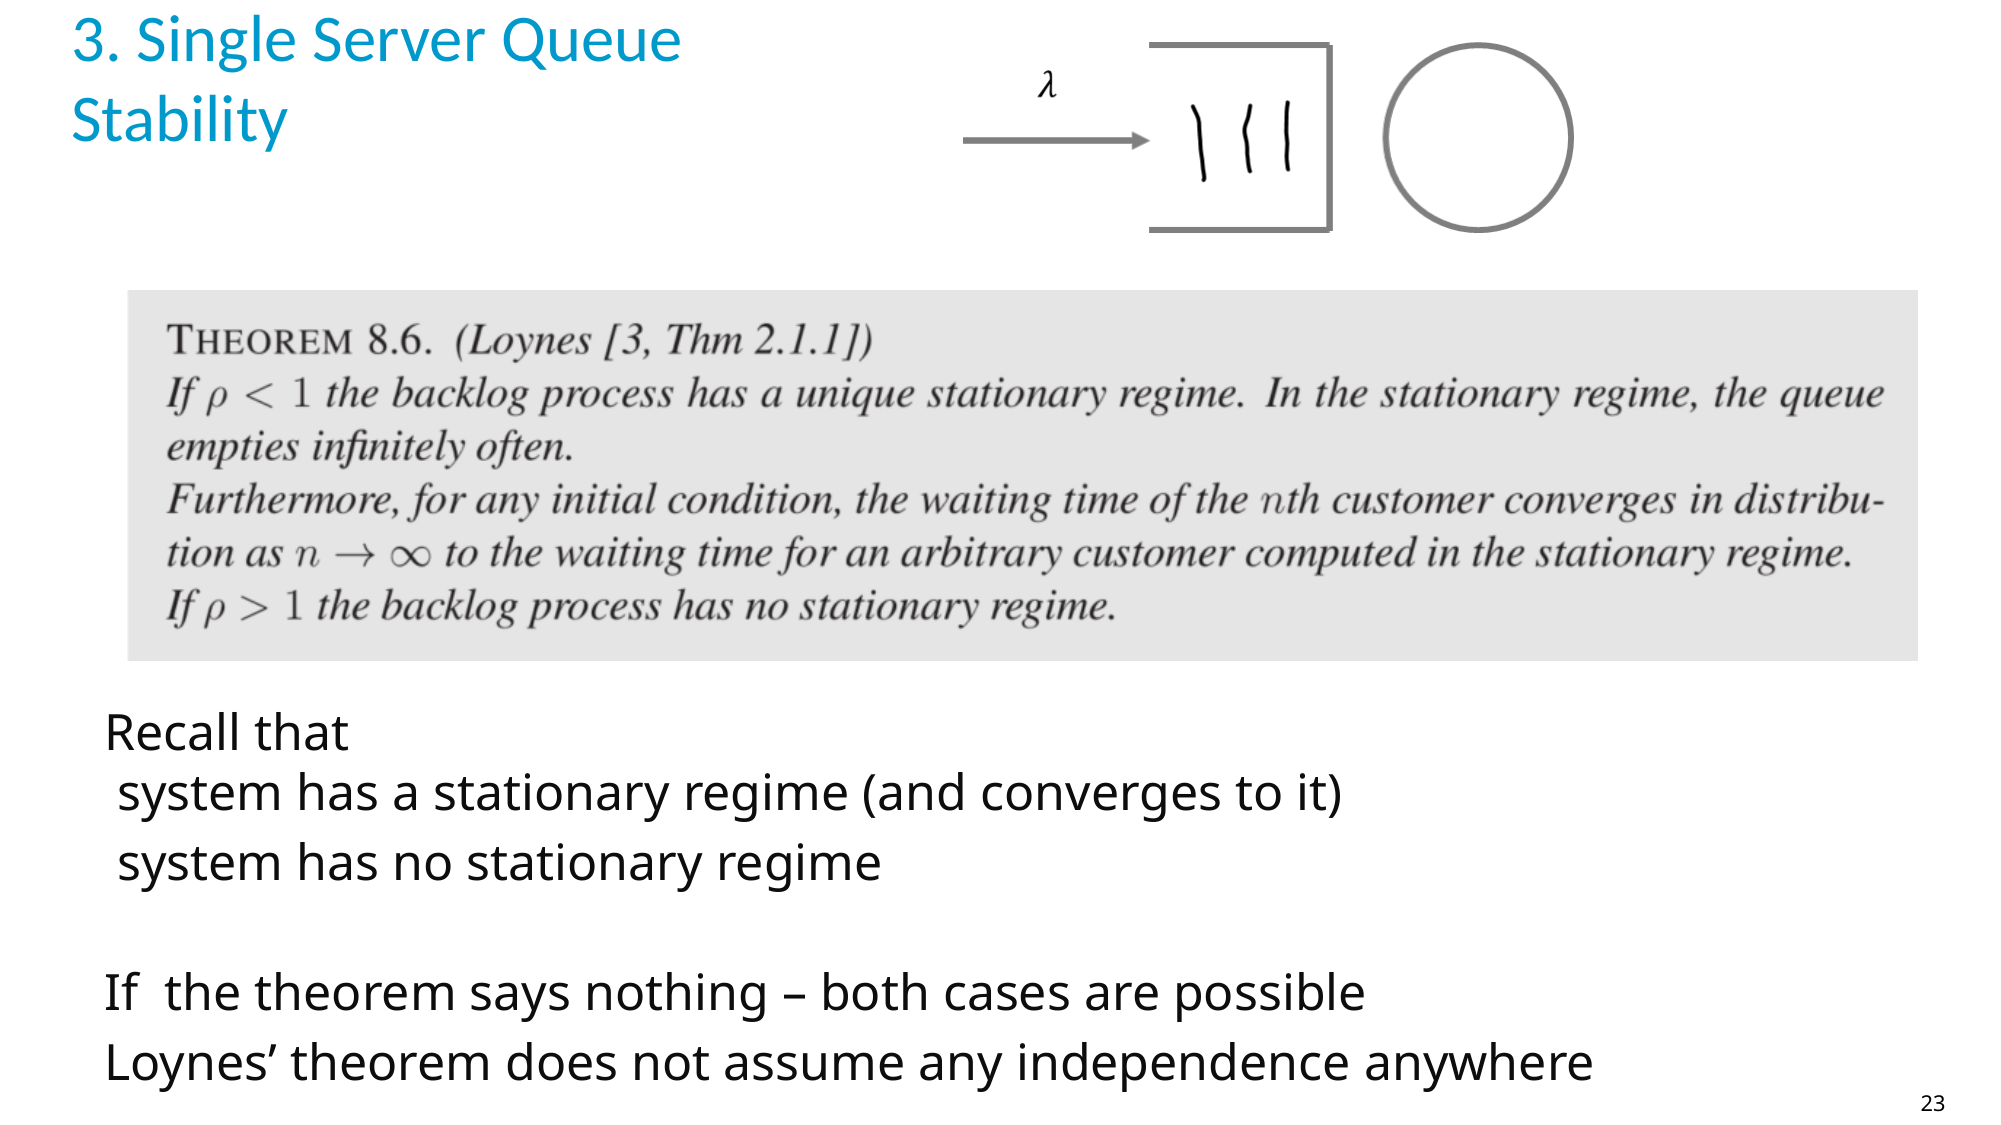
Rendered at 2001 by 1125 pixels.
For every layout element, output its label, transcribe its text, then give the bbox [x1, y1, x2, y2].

picture [127, 290, 1918, 662]
picture [962, 42, 1574, 235]
title 3. Single Server Queue Stability [56, 0, 1872, 150]
footer 23 [1866, 1082, 2000, 1125]
